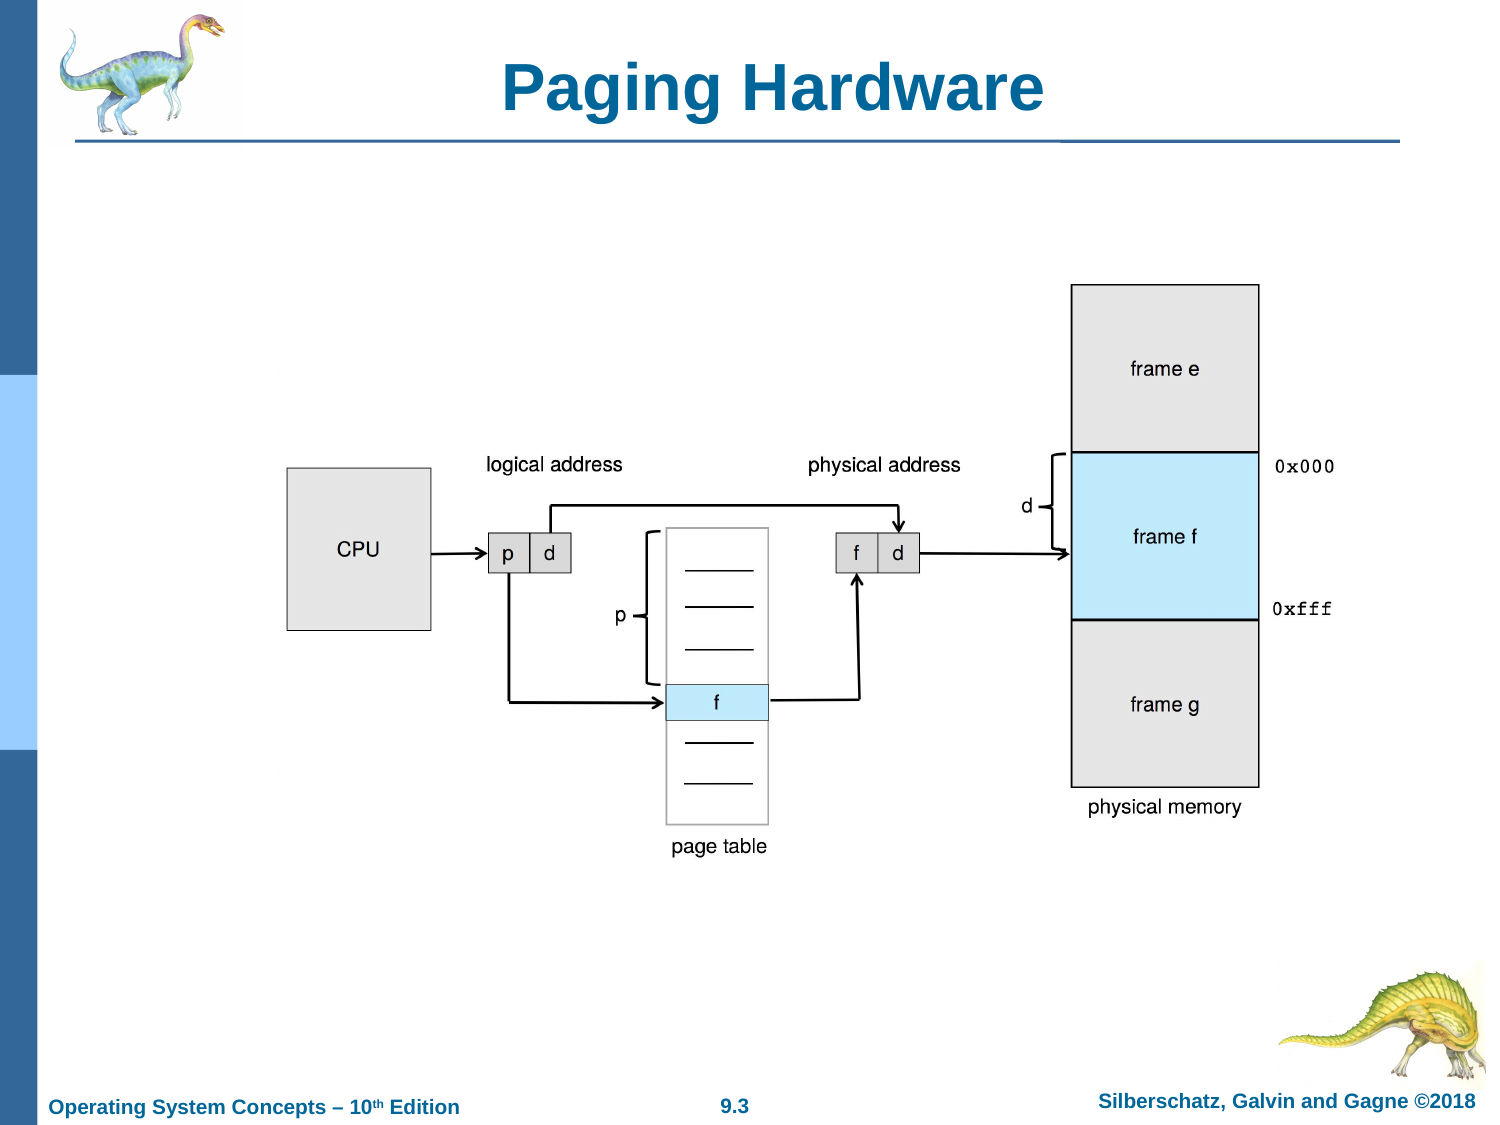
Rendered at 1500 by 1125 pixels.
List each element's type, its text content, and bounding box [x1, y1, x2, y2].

picture [1275, 959, 1486, 1090]
picture [275, 273, 1357, 875]
picture [46, 0, 243, 149]
title Paging Hardware [122, 36, 1425, 132]
